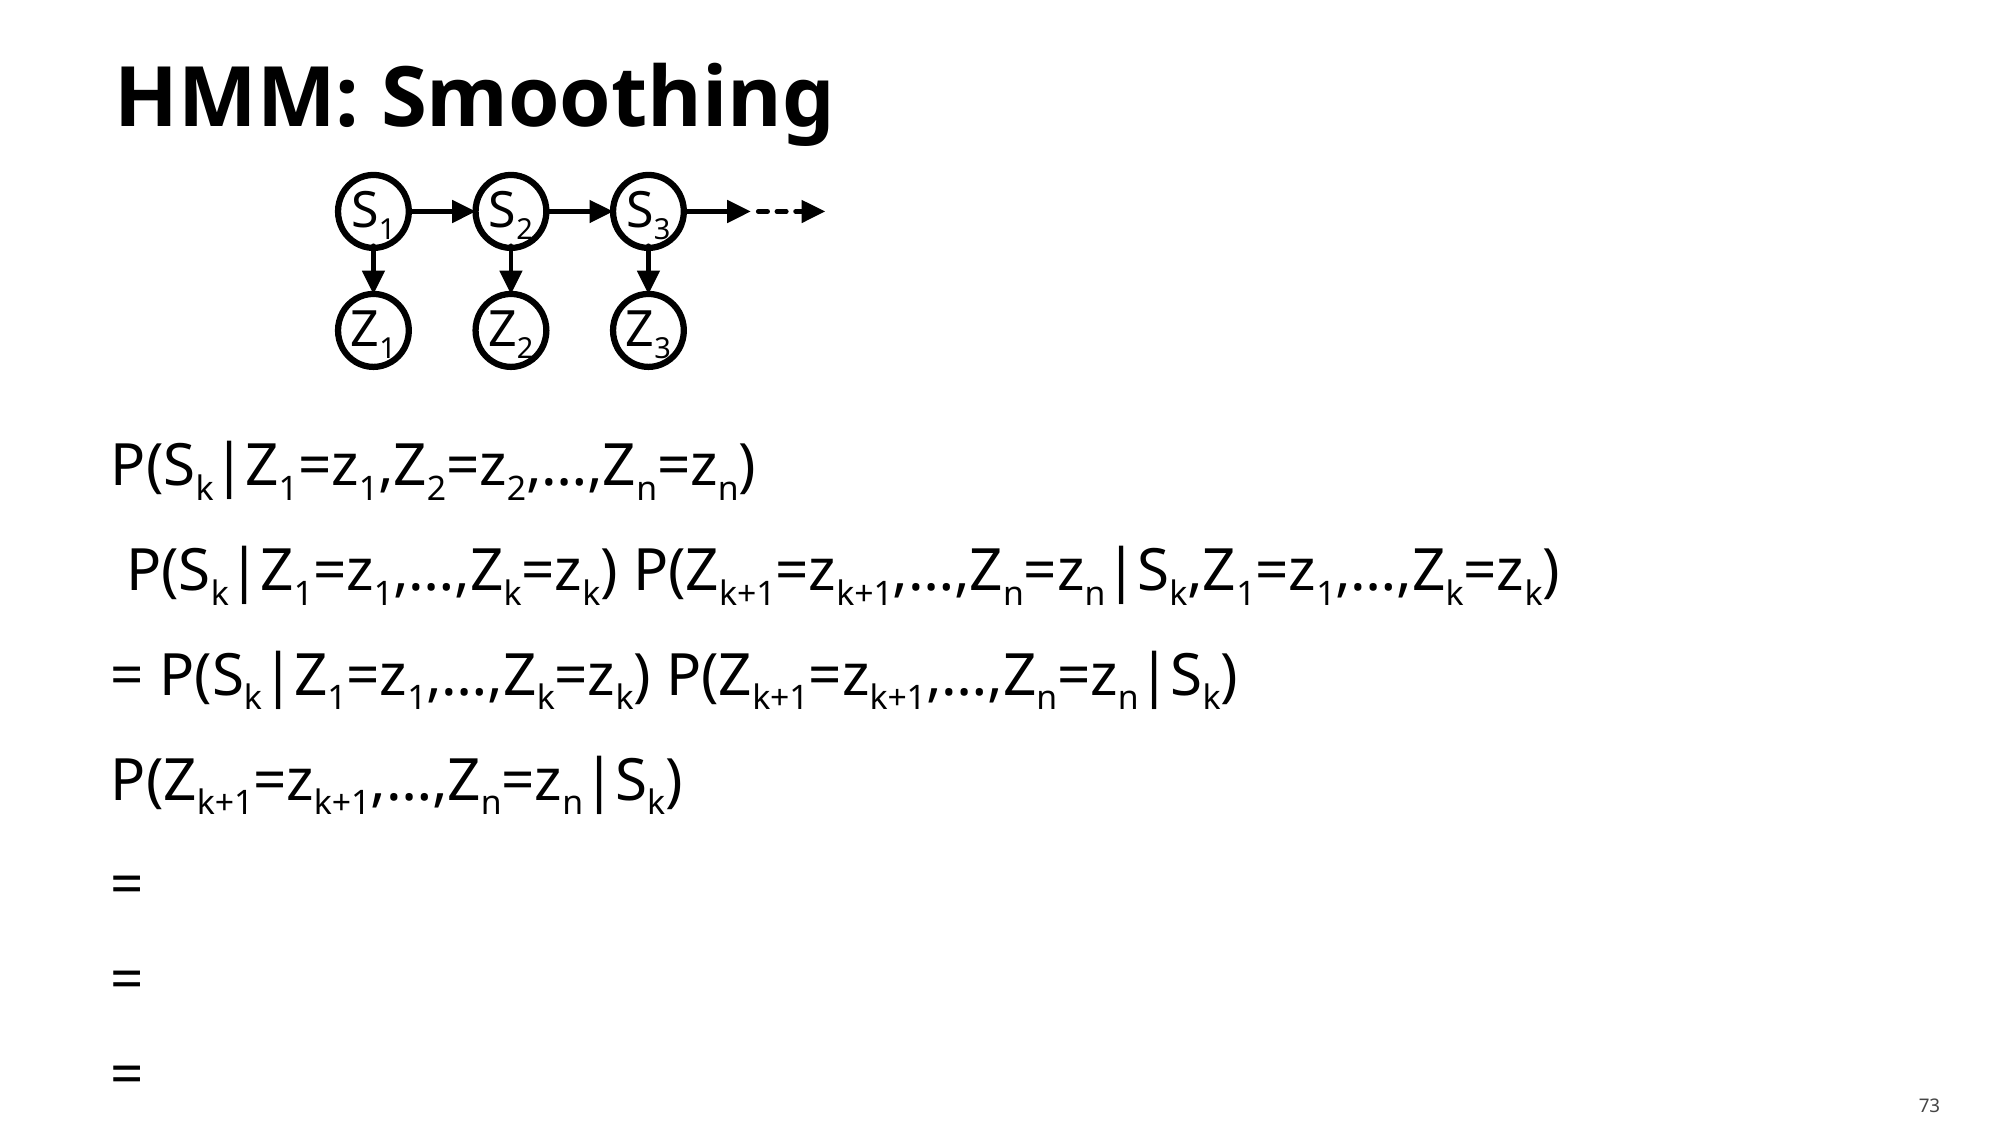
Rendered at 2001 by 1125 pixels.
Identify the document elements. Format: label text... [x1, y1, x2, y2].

text_box S2 [475, 174, 547, 249]
slide_number 73 [1794, 1080, 1955, 1125]
text_box Z1 [337, 293, 410, 368]
text_box S1 [337, 174, 410, 249]
text_box Z2 [475, 293, 547, 368]
text_box Z3 [612, 293, 685, 368]
title HMM: Smoothing [99, 12, 1900, 175]
text_box S3 [612, 174, 685, 249]
